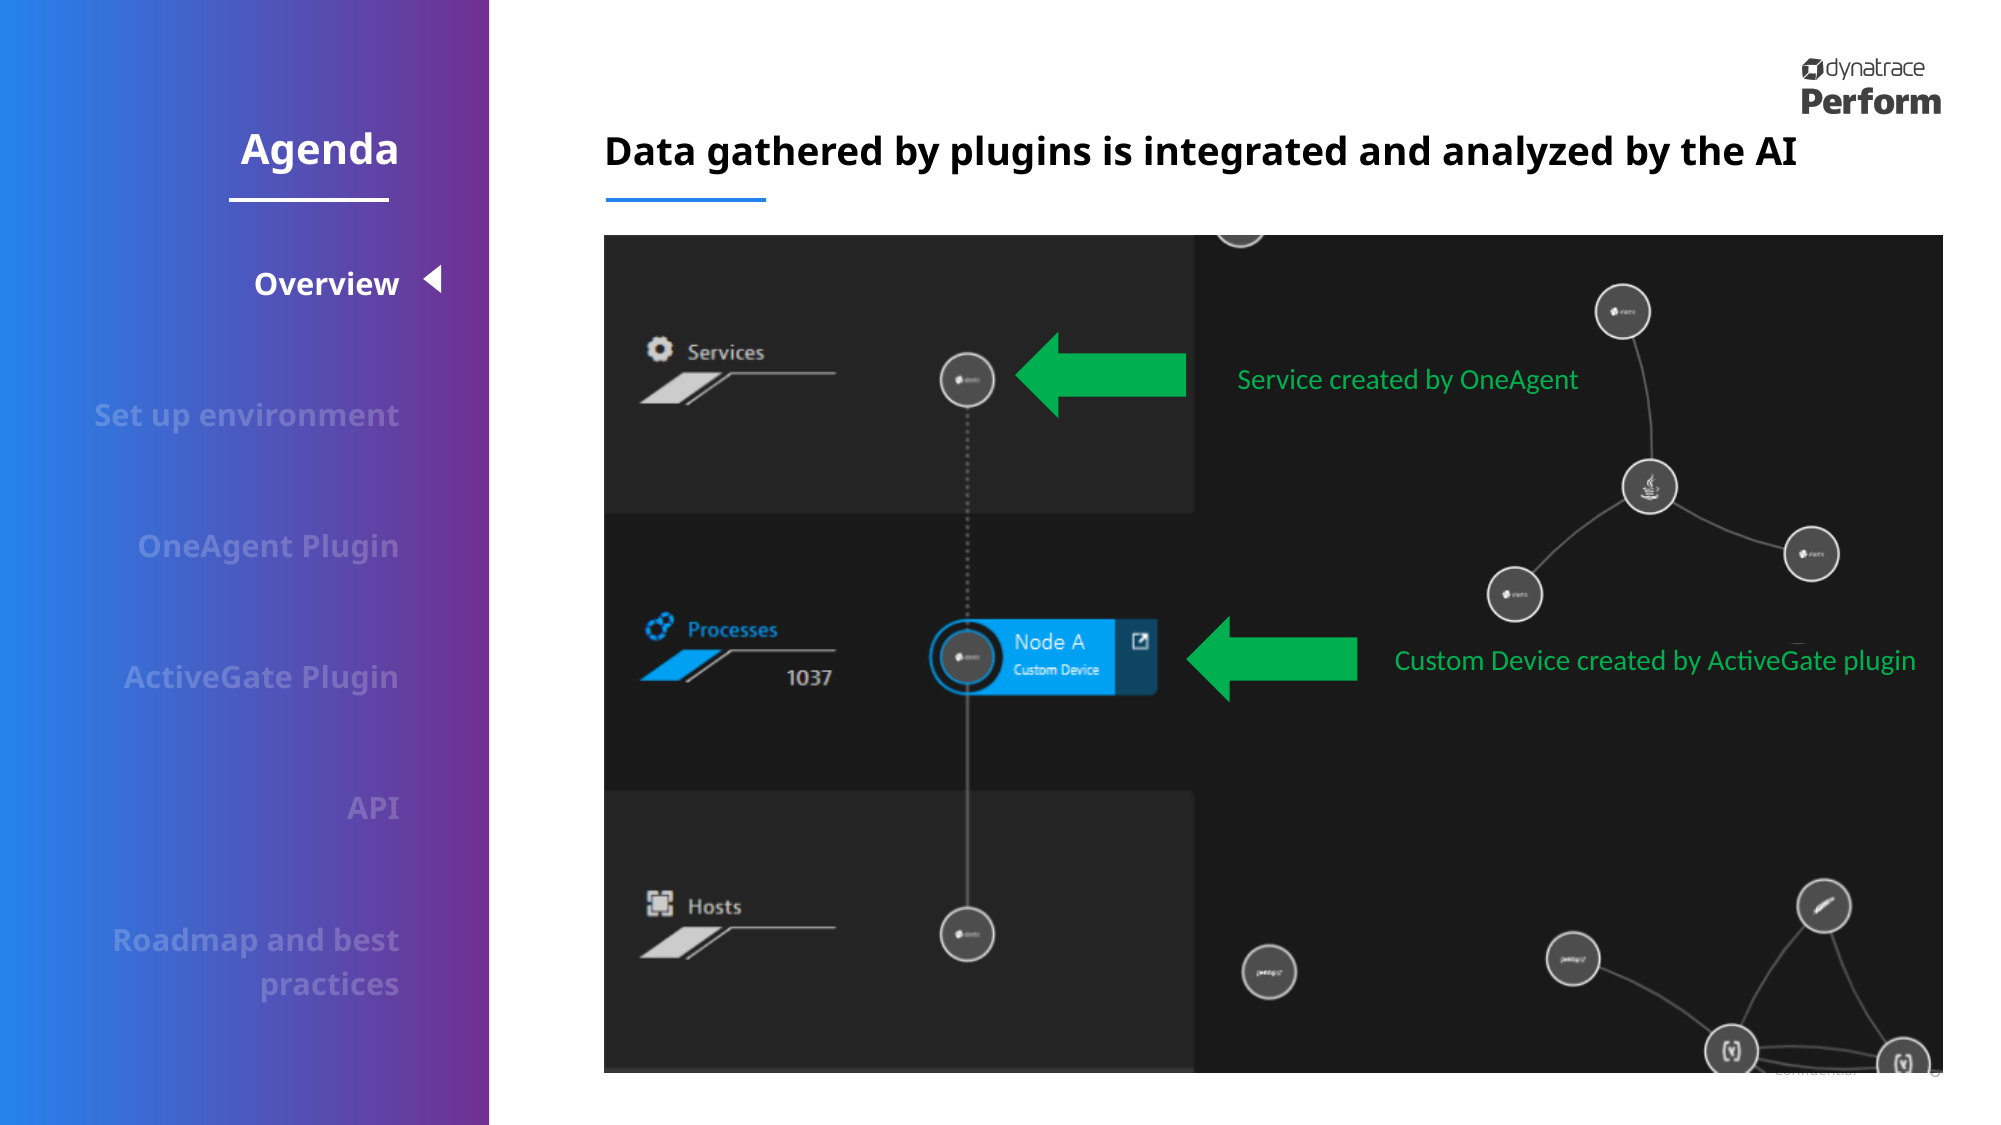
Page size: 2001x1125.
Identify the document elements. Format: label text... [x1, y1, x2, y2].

title Data gathered by plugins is integrated and analyzed by the AI [589, 59, 1863, 181]
list Agenda [73, 59, 415, 181]
picture [604, 235, 1943, 1074]
list Overview Set up environment OneAgent Plugin ActiveGate Plugin API Roadmap and best practices [73, 249, 415, 1014]
picture [1797, 51, 1944, 125]
text_box [422, 263, 442, 295]
